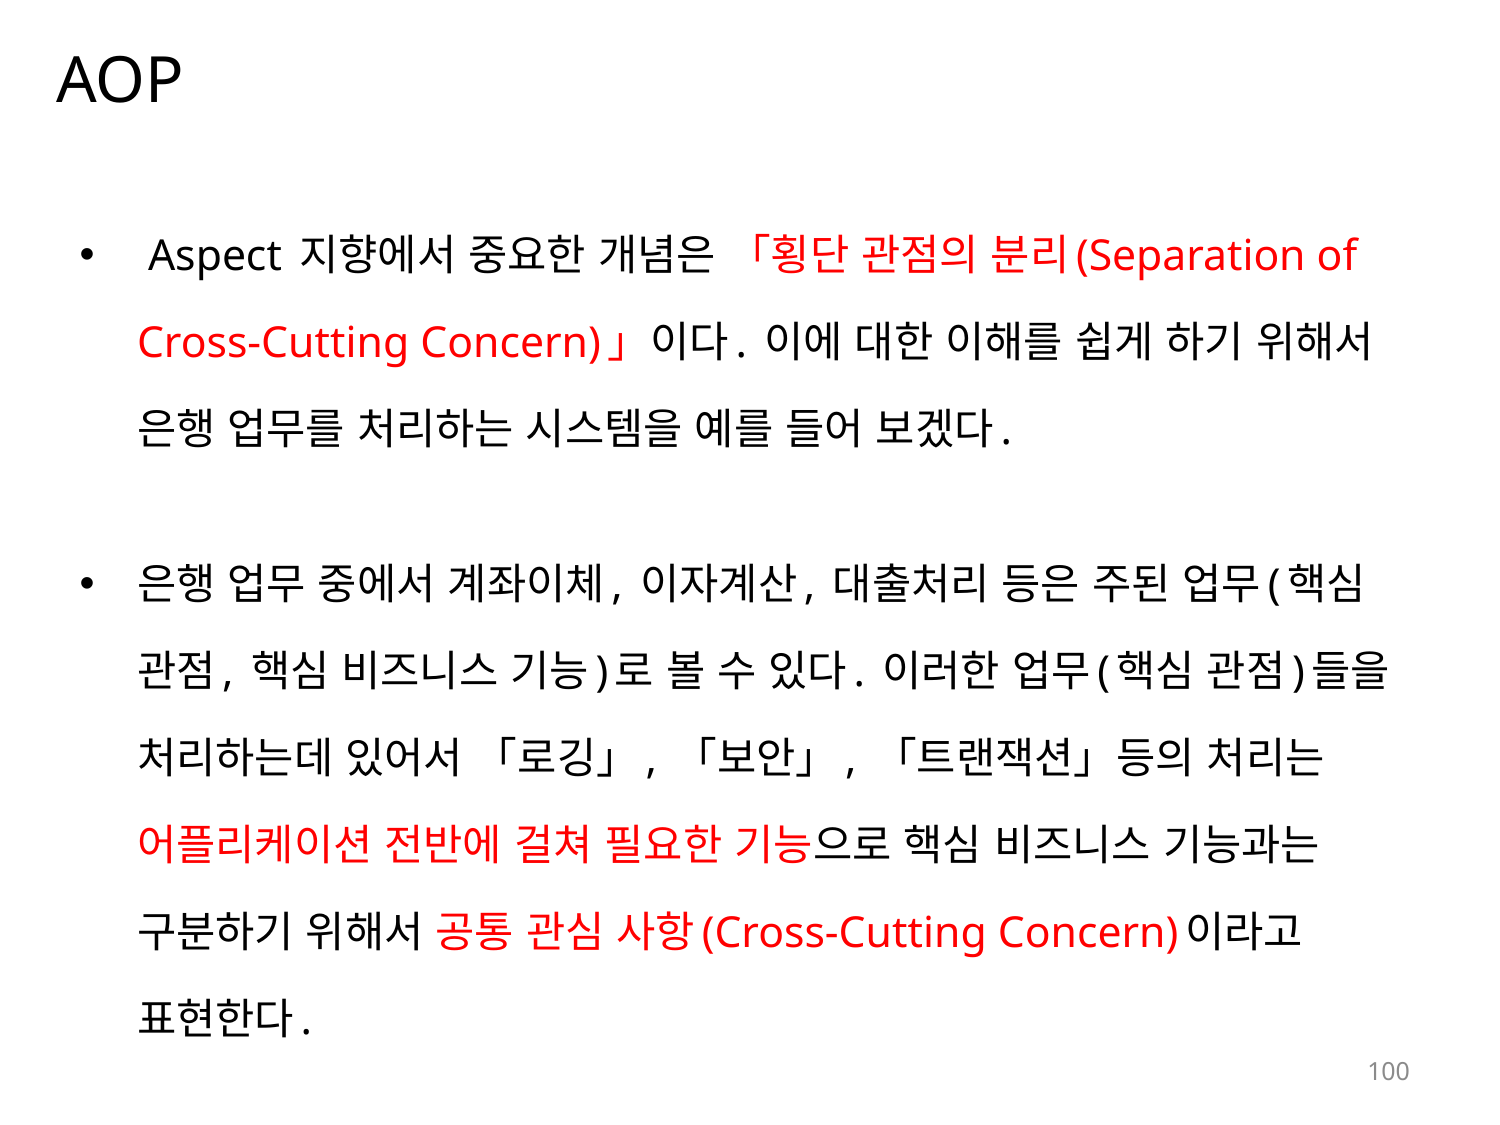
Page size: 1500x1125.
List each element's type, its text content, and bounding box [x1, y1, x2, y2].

slide_number 100 [1074, 1042, 1425, 1103]
title AOP [41, 31, 1459, 124]
text_box Aspect 지향에서 중요한 개념은 「횡단 관점의 분리(Separation of Cross-Cutting Concern)」이다. 이에 대한 이해를 쉽게 하기 위해서 은행 업무를 처리하는 시스템을 예를 들어 보겠다. 은행 업무 중에서 계좌이체, 이자계산, 대출처리 등은 주된 업무(핵심 관점, 핵심 비즈니스 기능)로 볼 수 있다. 이러한 업무(핵심 관점)들을 처리하는데 있어서 「로깅」, 「보안」, 「트랜잭션」등의 처리는 어플리케이션 전반에 걸쳐 필요한 기능으로 핵심 비즈니스 기능과는 구분하기 위해서 공통 관심 사항(Cross-Cutting Concern)이라고 표현한다. [64, 184, 1415, 1059]
